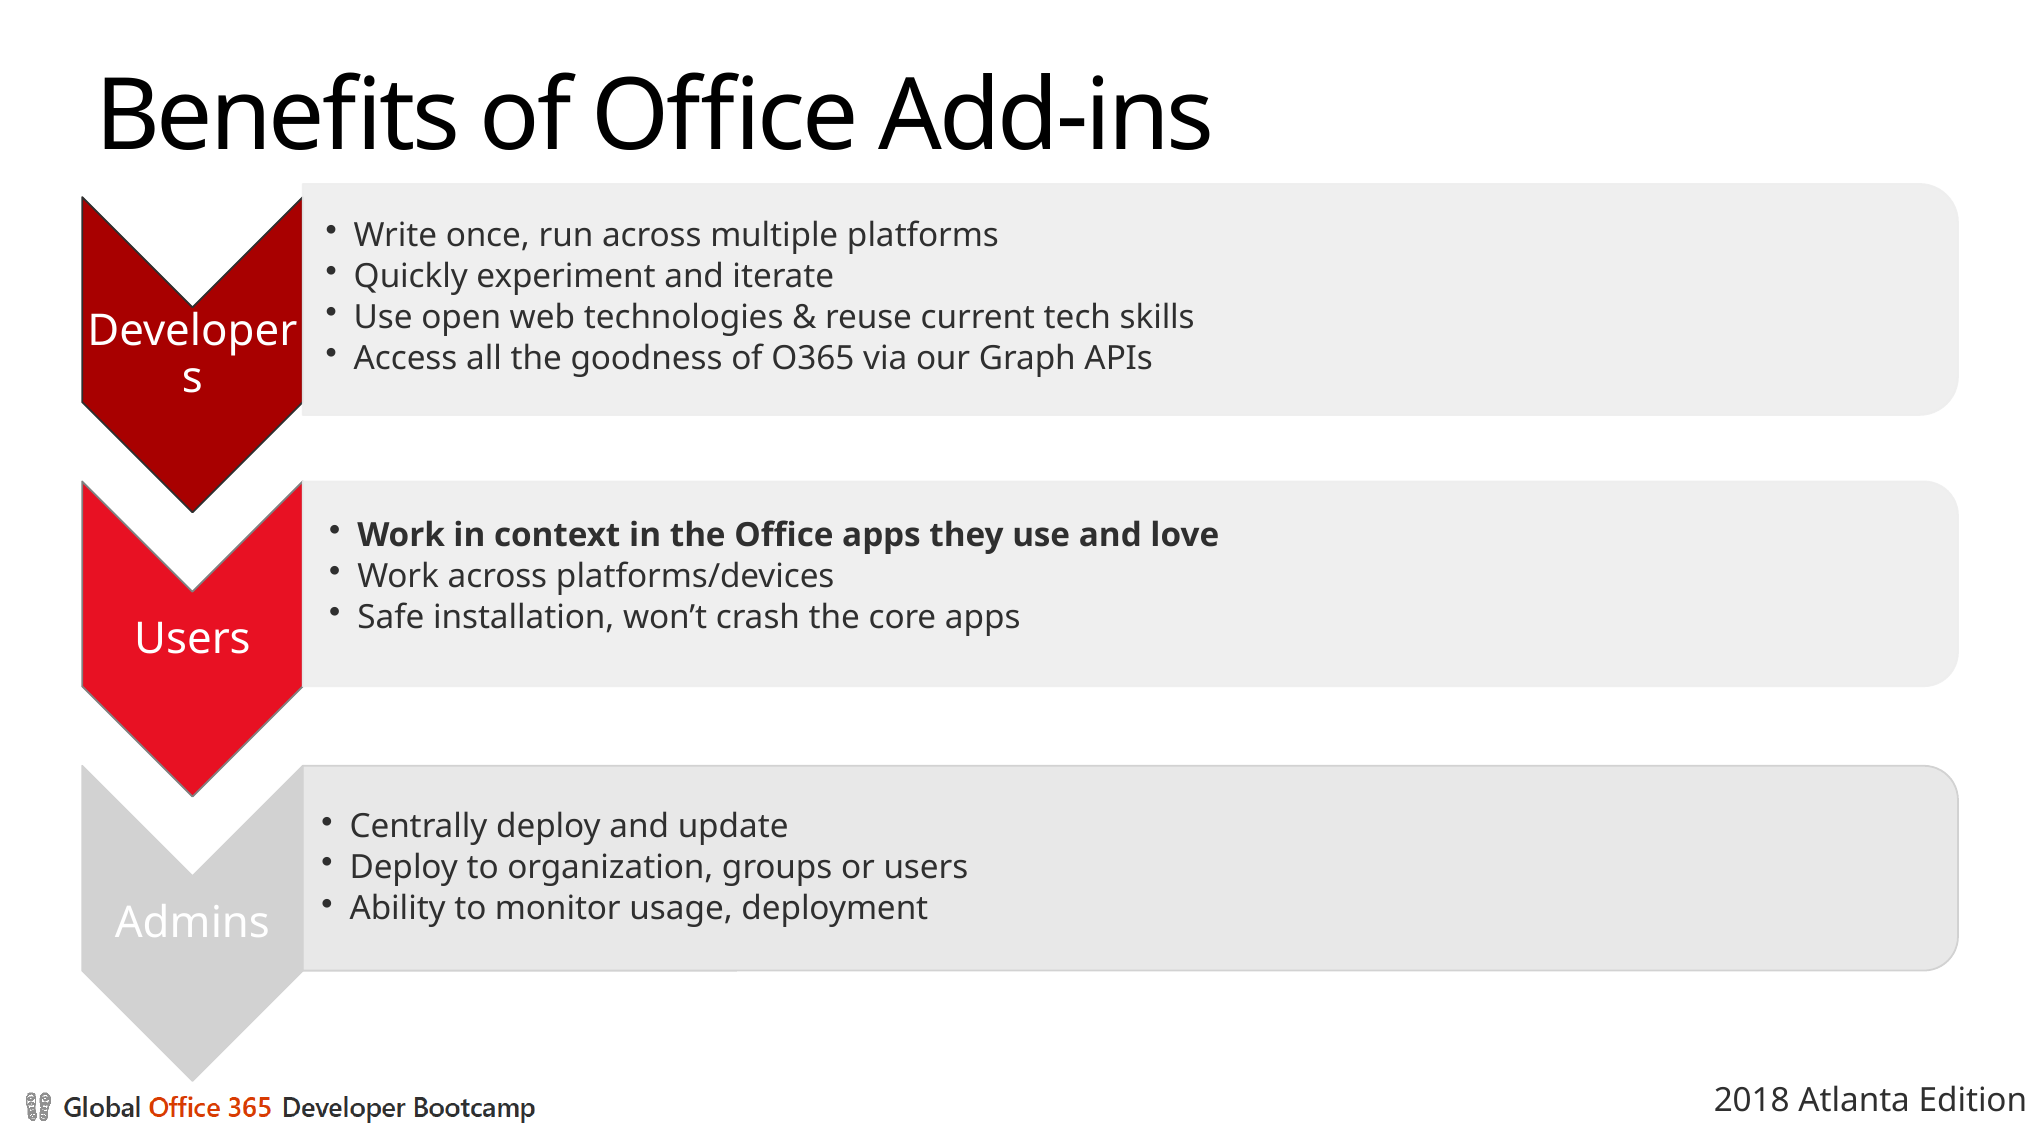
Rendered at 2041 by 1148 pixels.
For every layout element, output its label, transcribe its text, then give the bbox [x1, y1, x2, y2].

title Benefits of Office Add-ins [45, 48, 1996, 199]
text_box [81, 182, 1959, 1082]
